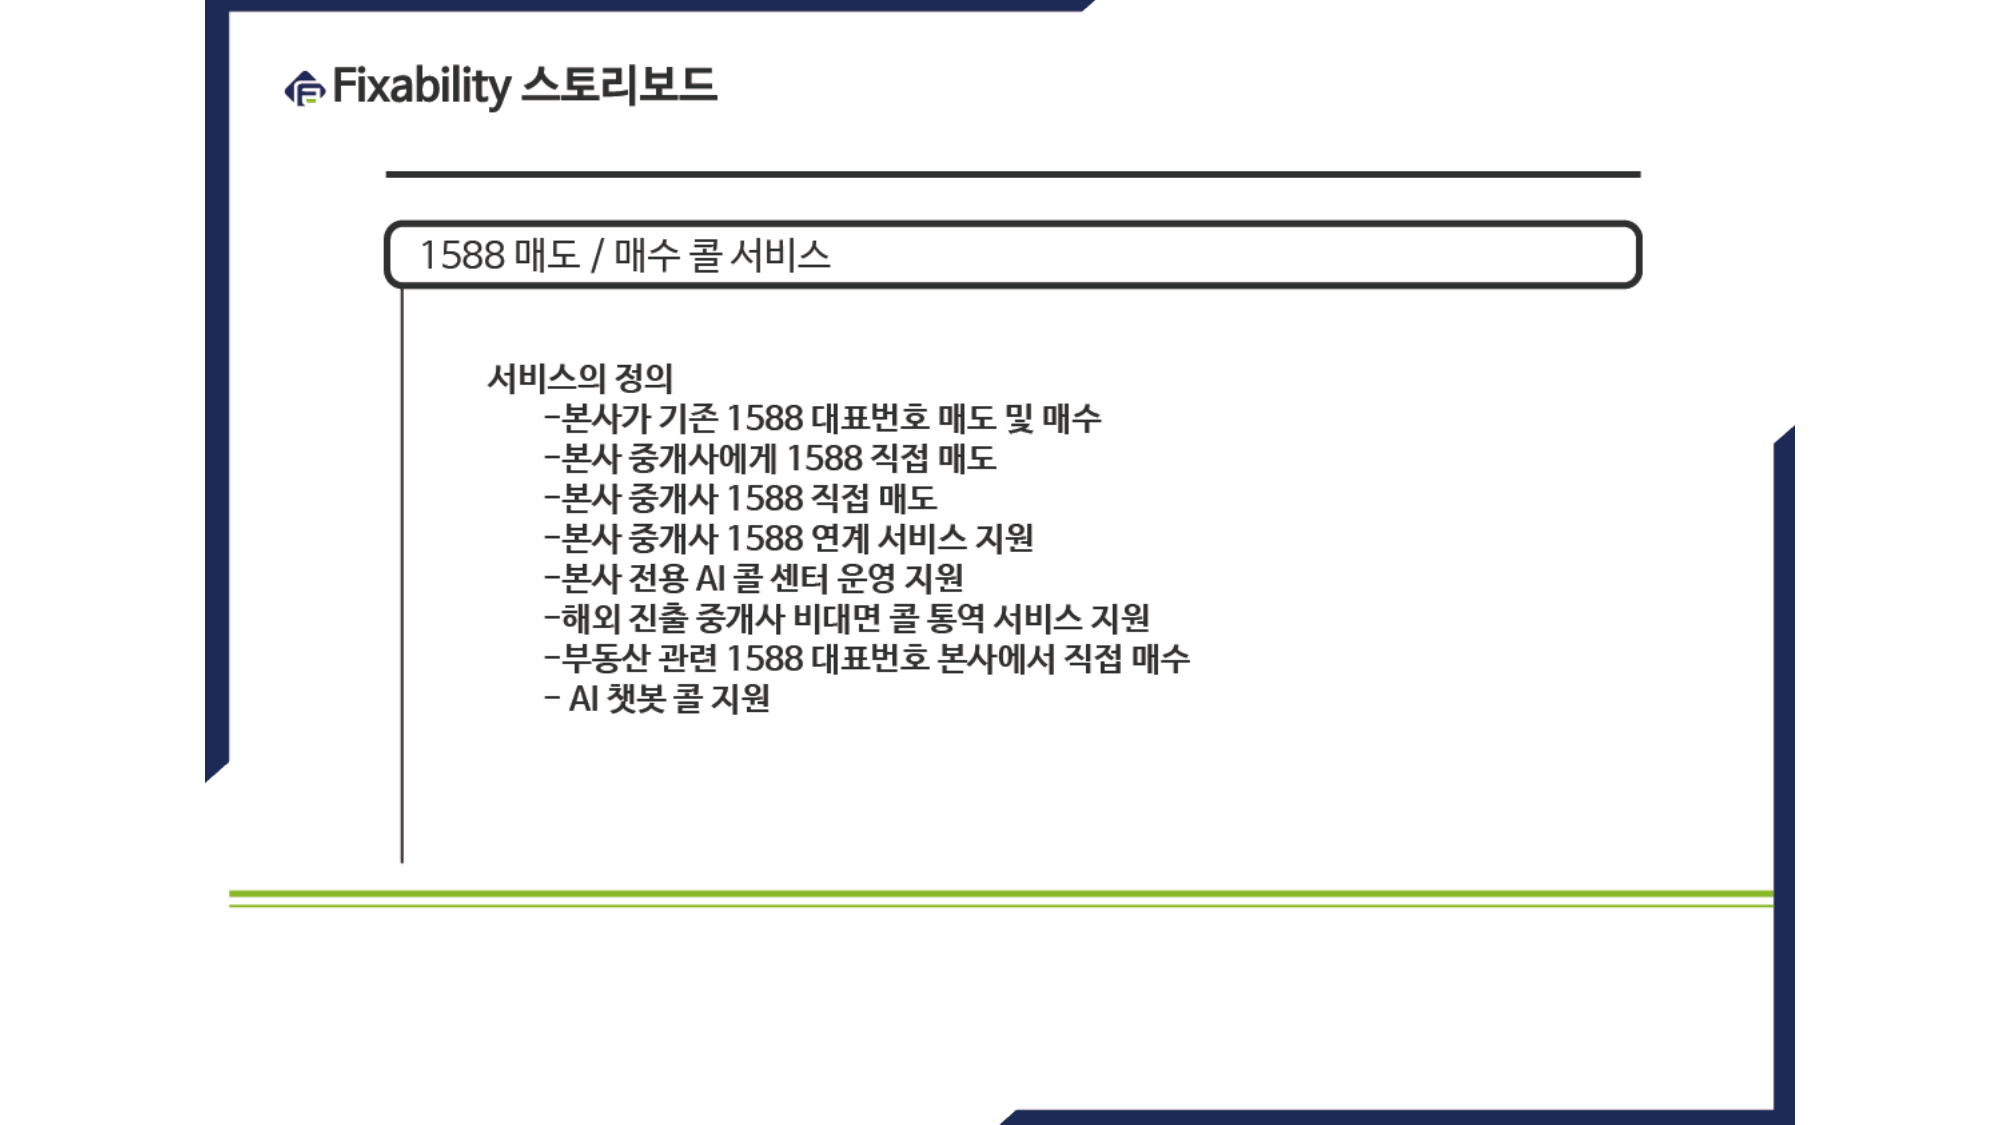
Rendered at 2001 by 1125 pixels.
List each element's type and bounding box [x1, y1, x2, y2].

picture [205, 0, 1795, 1125]
